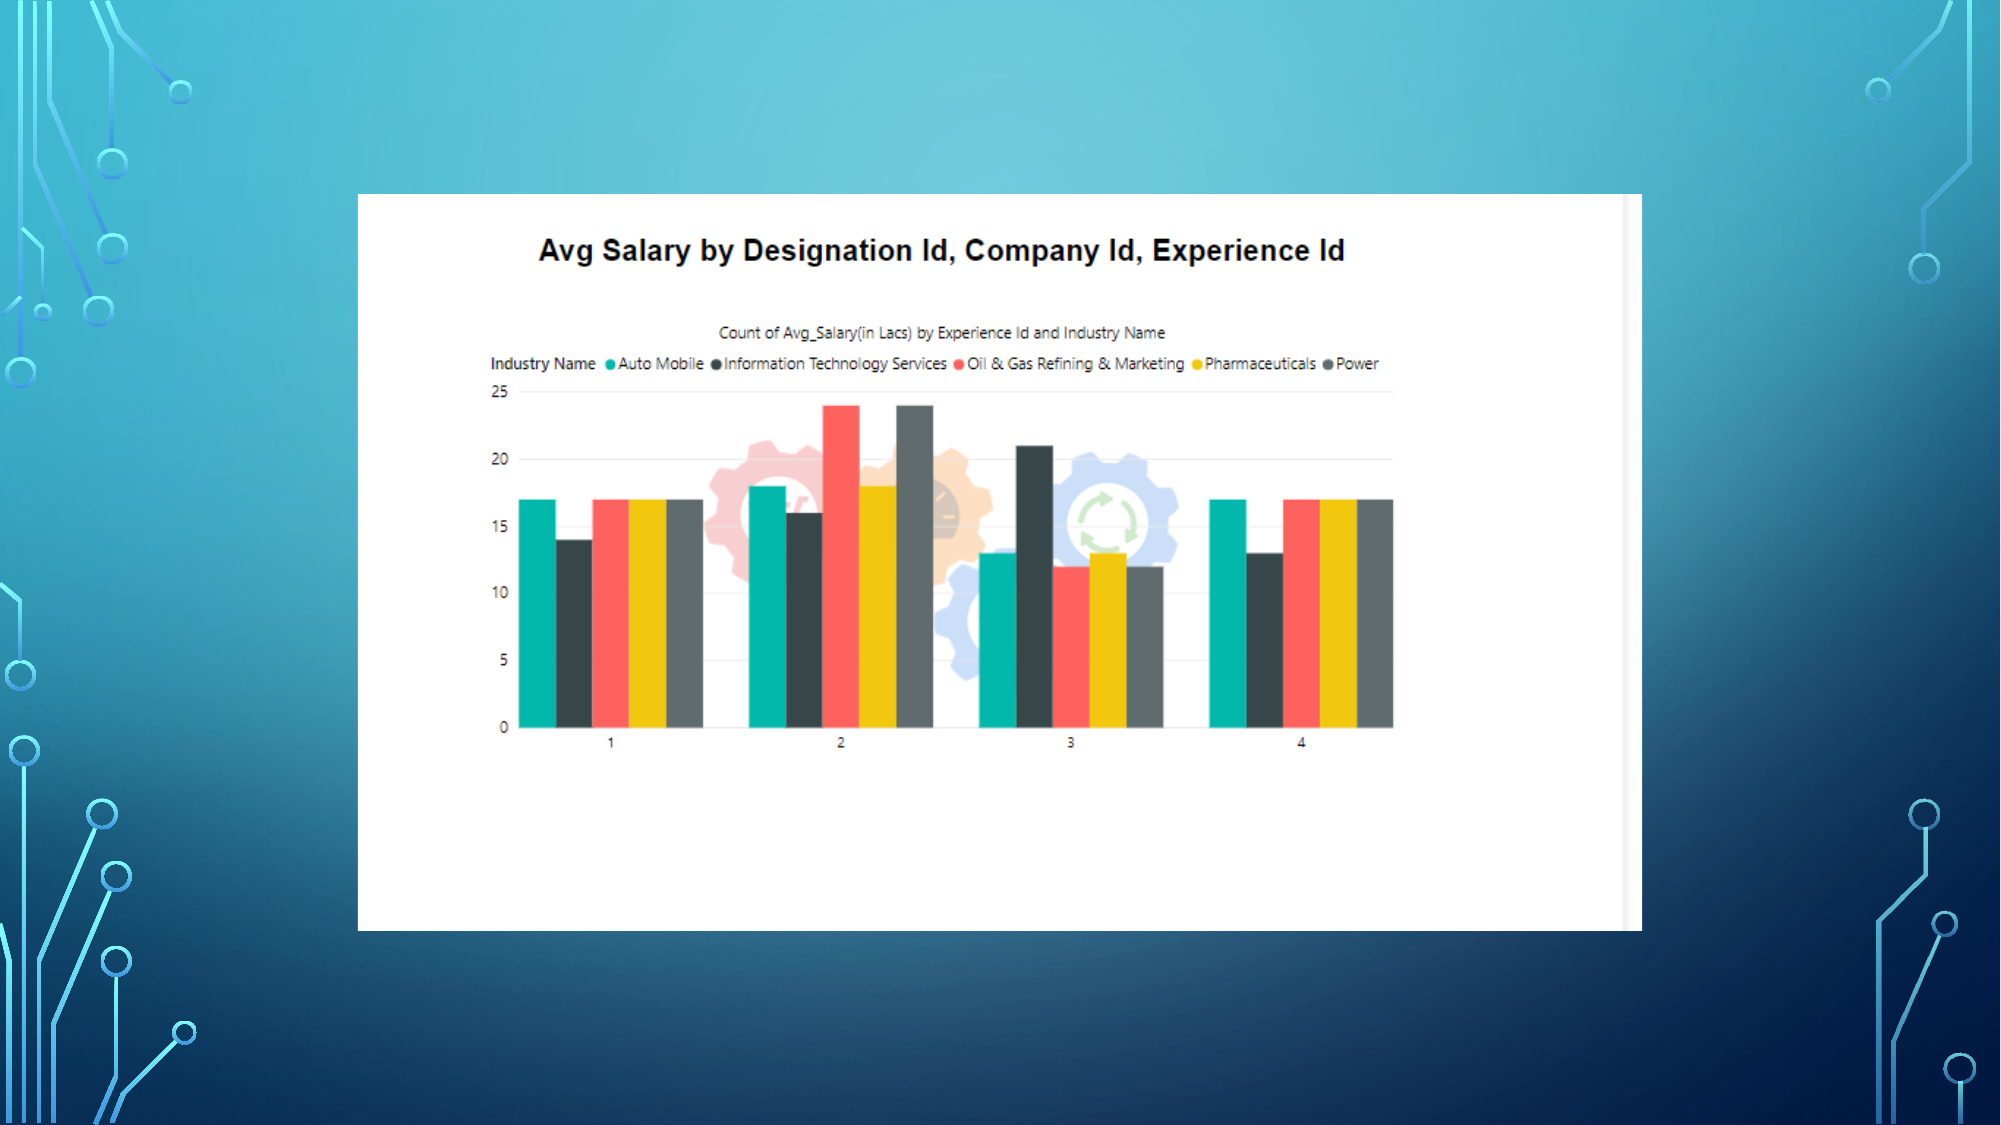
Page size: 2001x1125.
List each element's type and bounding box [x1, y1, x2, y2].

picture [357, 194, 1643, 931]
